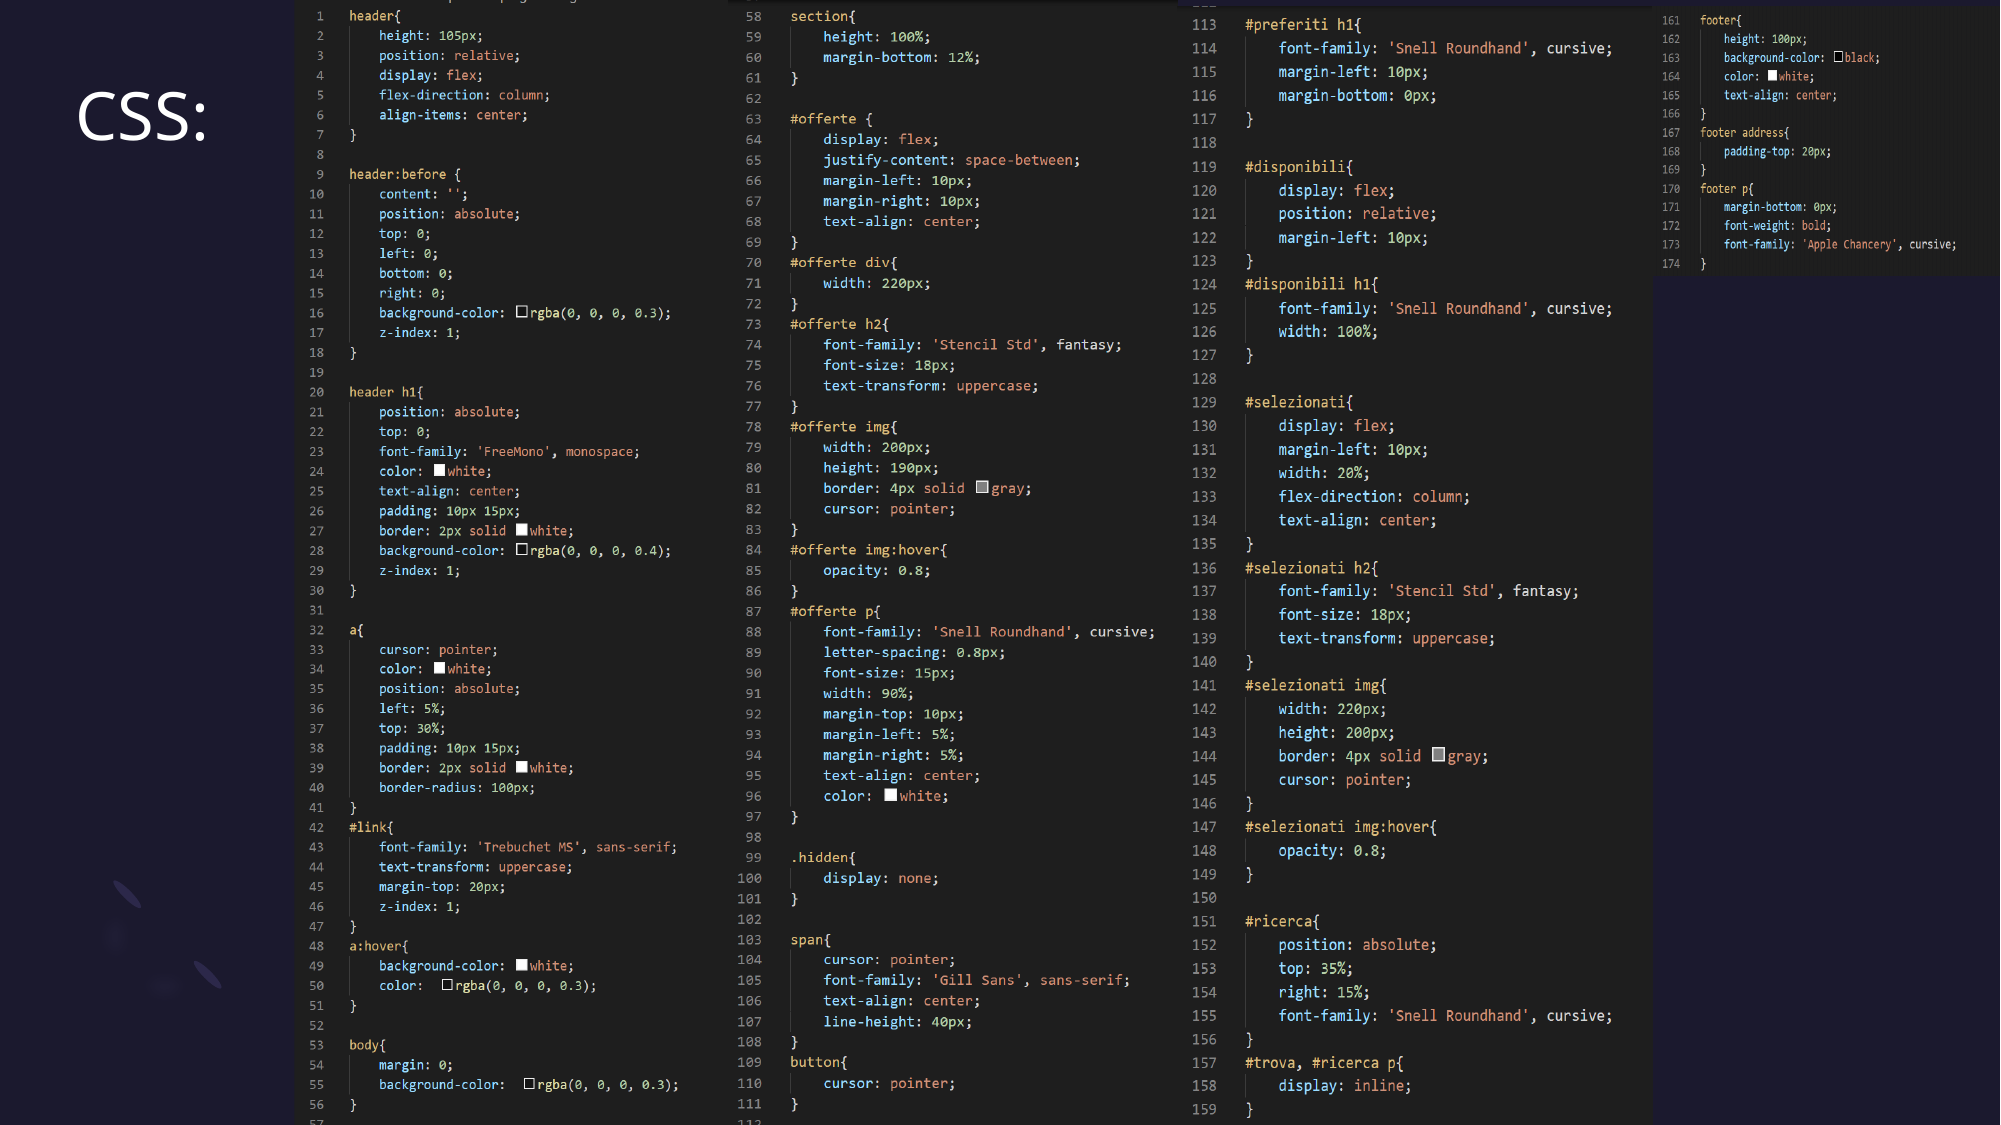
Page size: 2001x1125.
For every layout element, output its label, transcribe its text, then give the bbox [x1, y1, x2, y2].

text_box CSS: [61, 66, 286, 162]
picture [294, 0, 2000, 1125]
